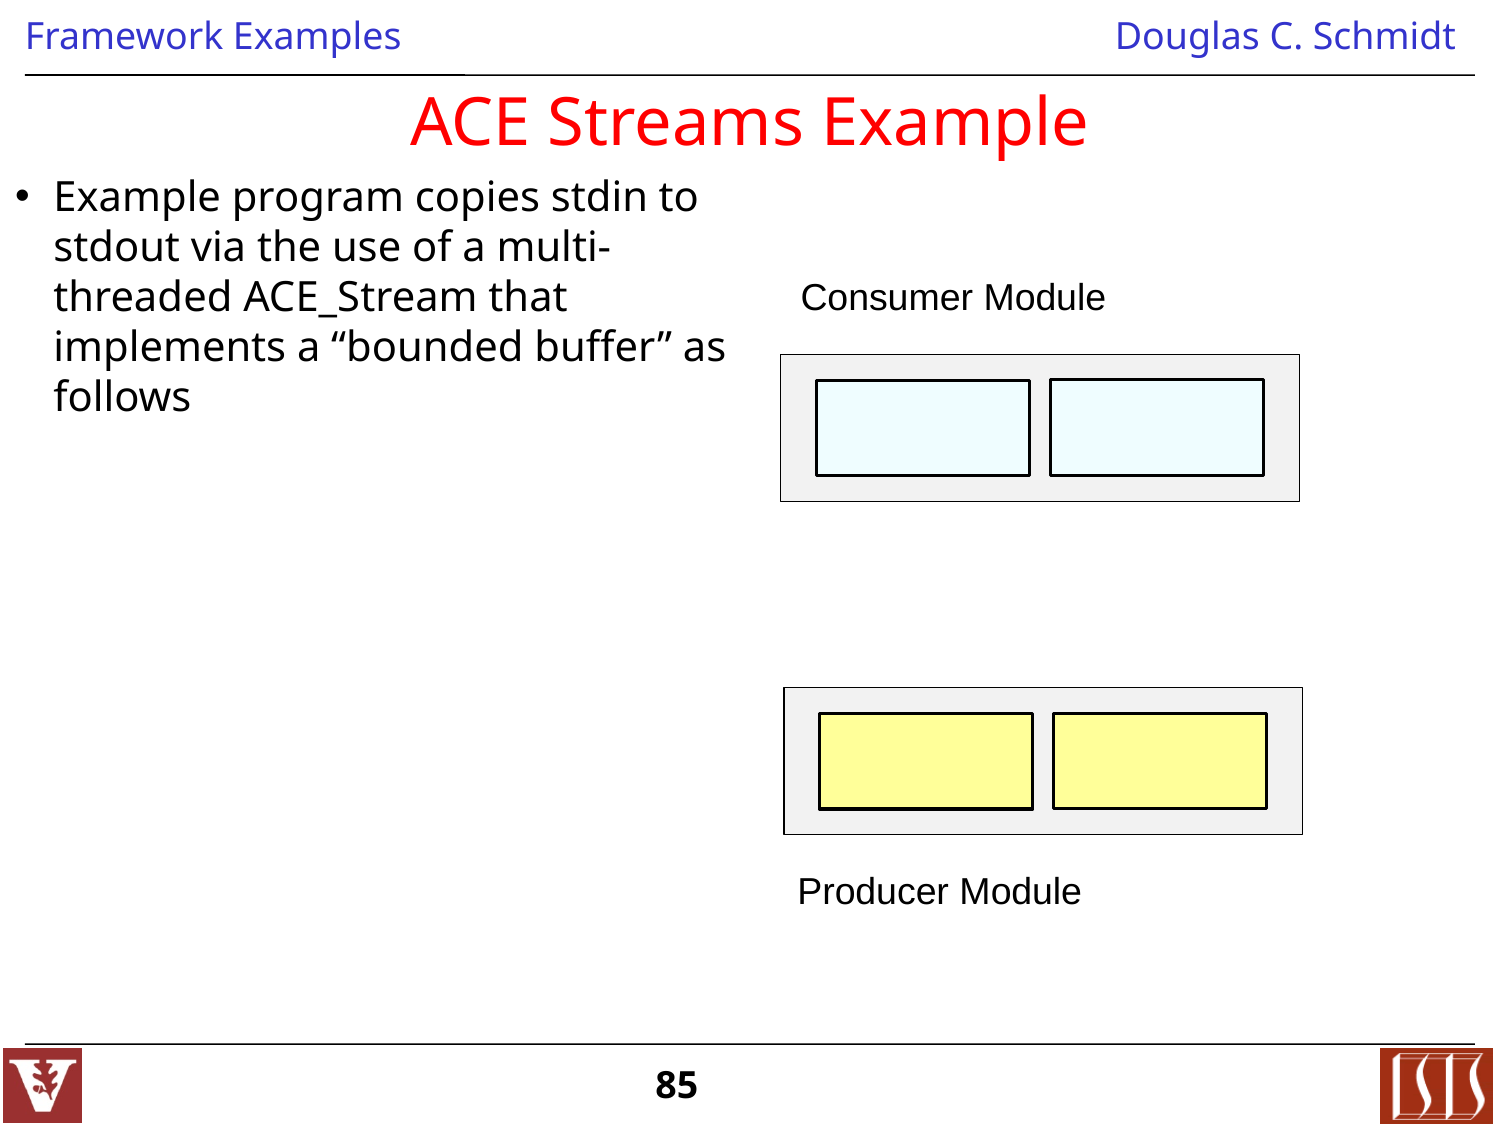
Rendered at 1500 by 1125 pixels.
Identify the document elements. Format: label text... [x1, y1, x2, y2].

text_box Producer Module [782, 864, 1098, 921]
picture [1380, 1048, 1493, 1124]
picture [3, 1048, 82, 1123]
title ACE Streams Example [24, 87, 1476, 151]
list Example program copies stdin to stdout via the use of a multi-threaded ACE_Stream that implements a “bounded buffer” as follows [0, 162, 770, 1013]
text_box [1053, 713, 1267, 809]
text_box [1050, 379, 1264, 476]
text_box [783, 687, 1303, 835]
text_box Consumer Module [785, 271, 1122, 327]
text_box [780, 354, 1300, 502]
text_box [816, 380, 1030, 476]
text_box [819, 713, 1033, 810]
